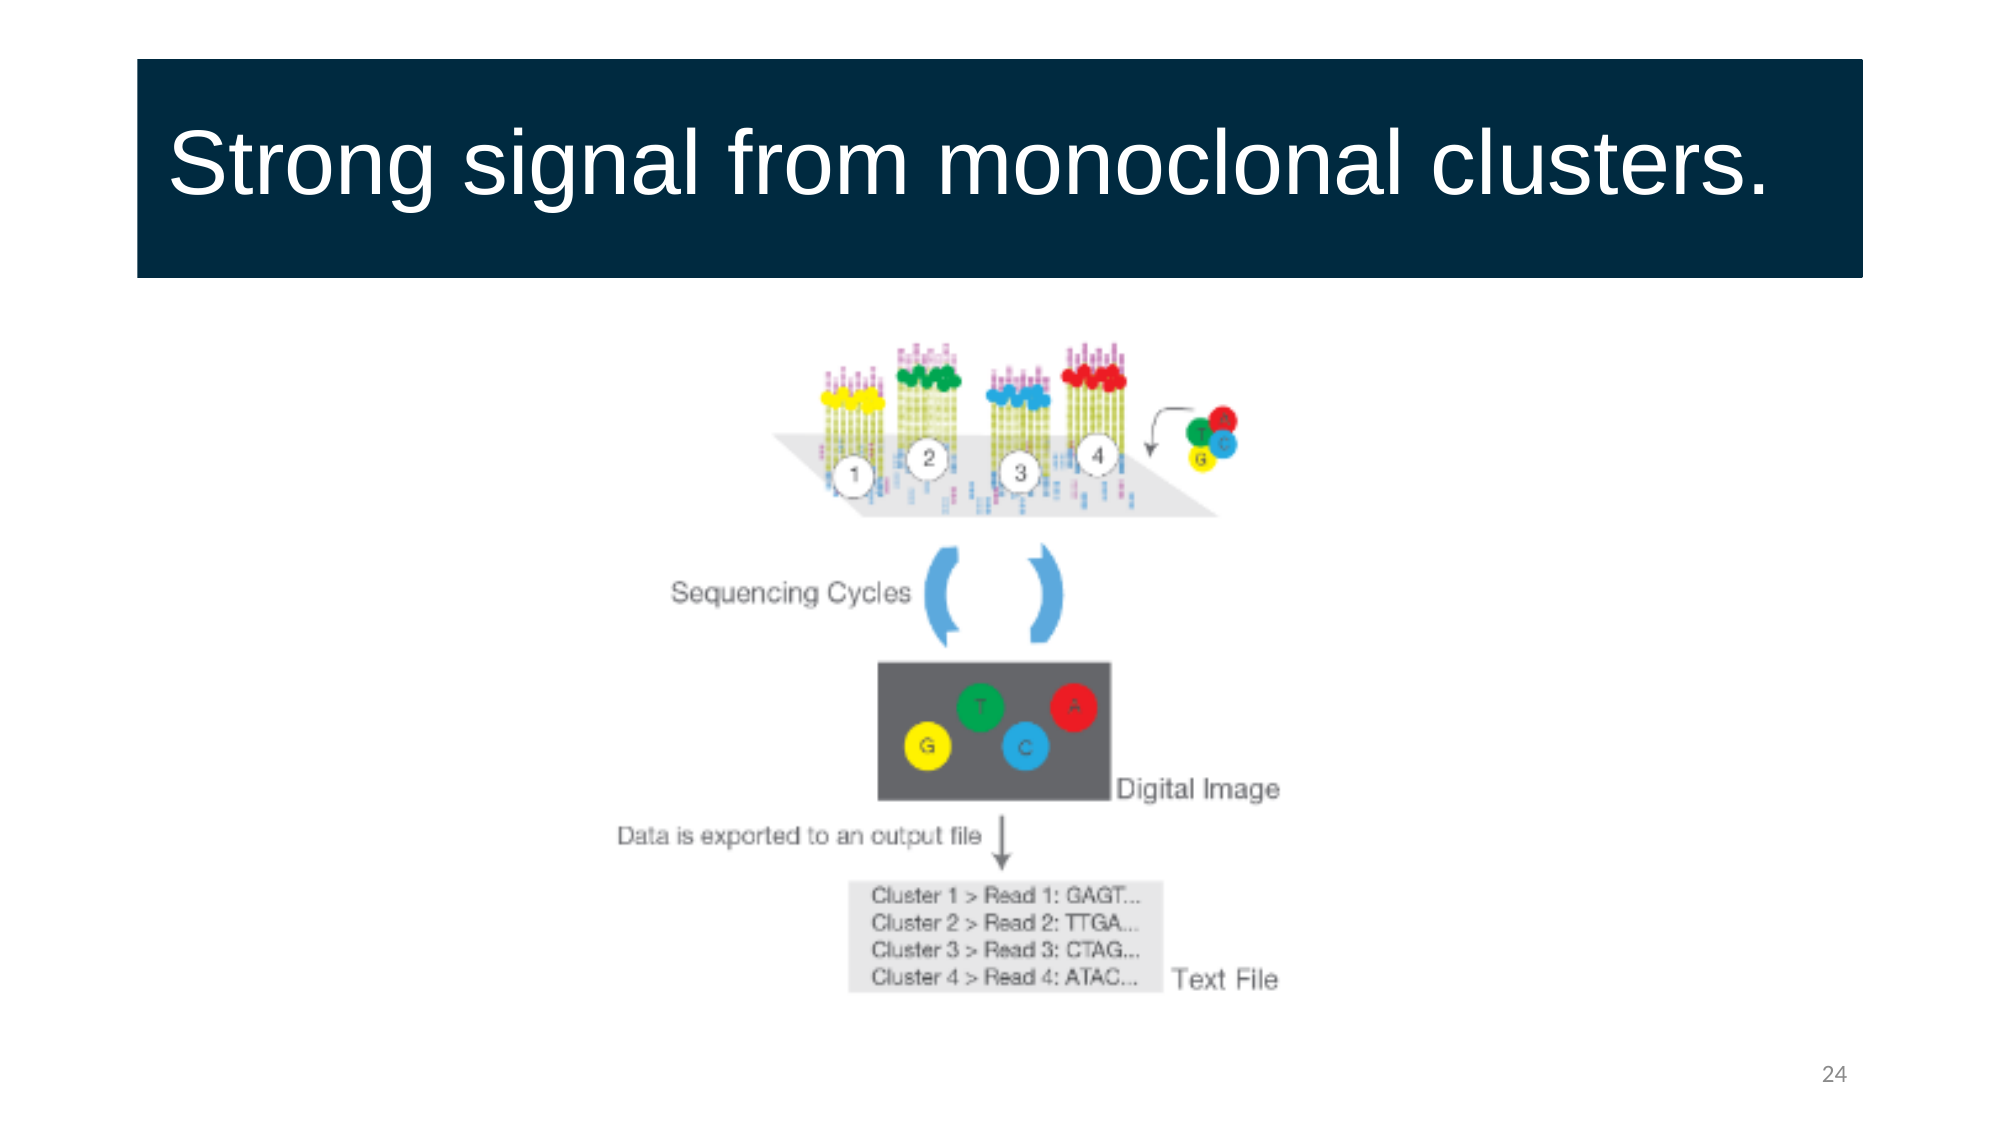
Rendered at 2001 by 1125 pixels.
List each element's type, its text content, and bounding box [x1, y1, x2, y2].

picture [599, 334, 1332, 1019]
title Strong signal from monoclonal clusters. [137, 59, 1863, 278]
slide_number 24 [1412, 1042, 1863, 1103]
